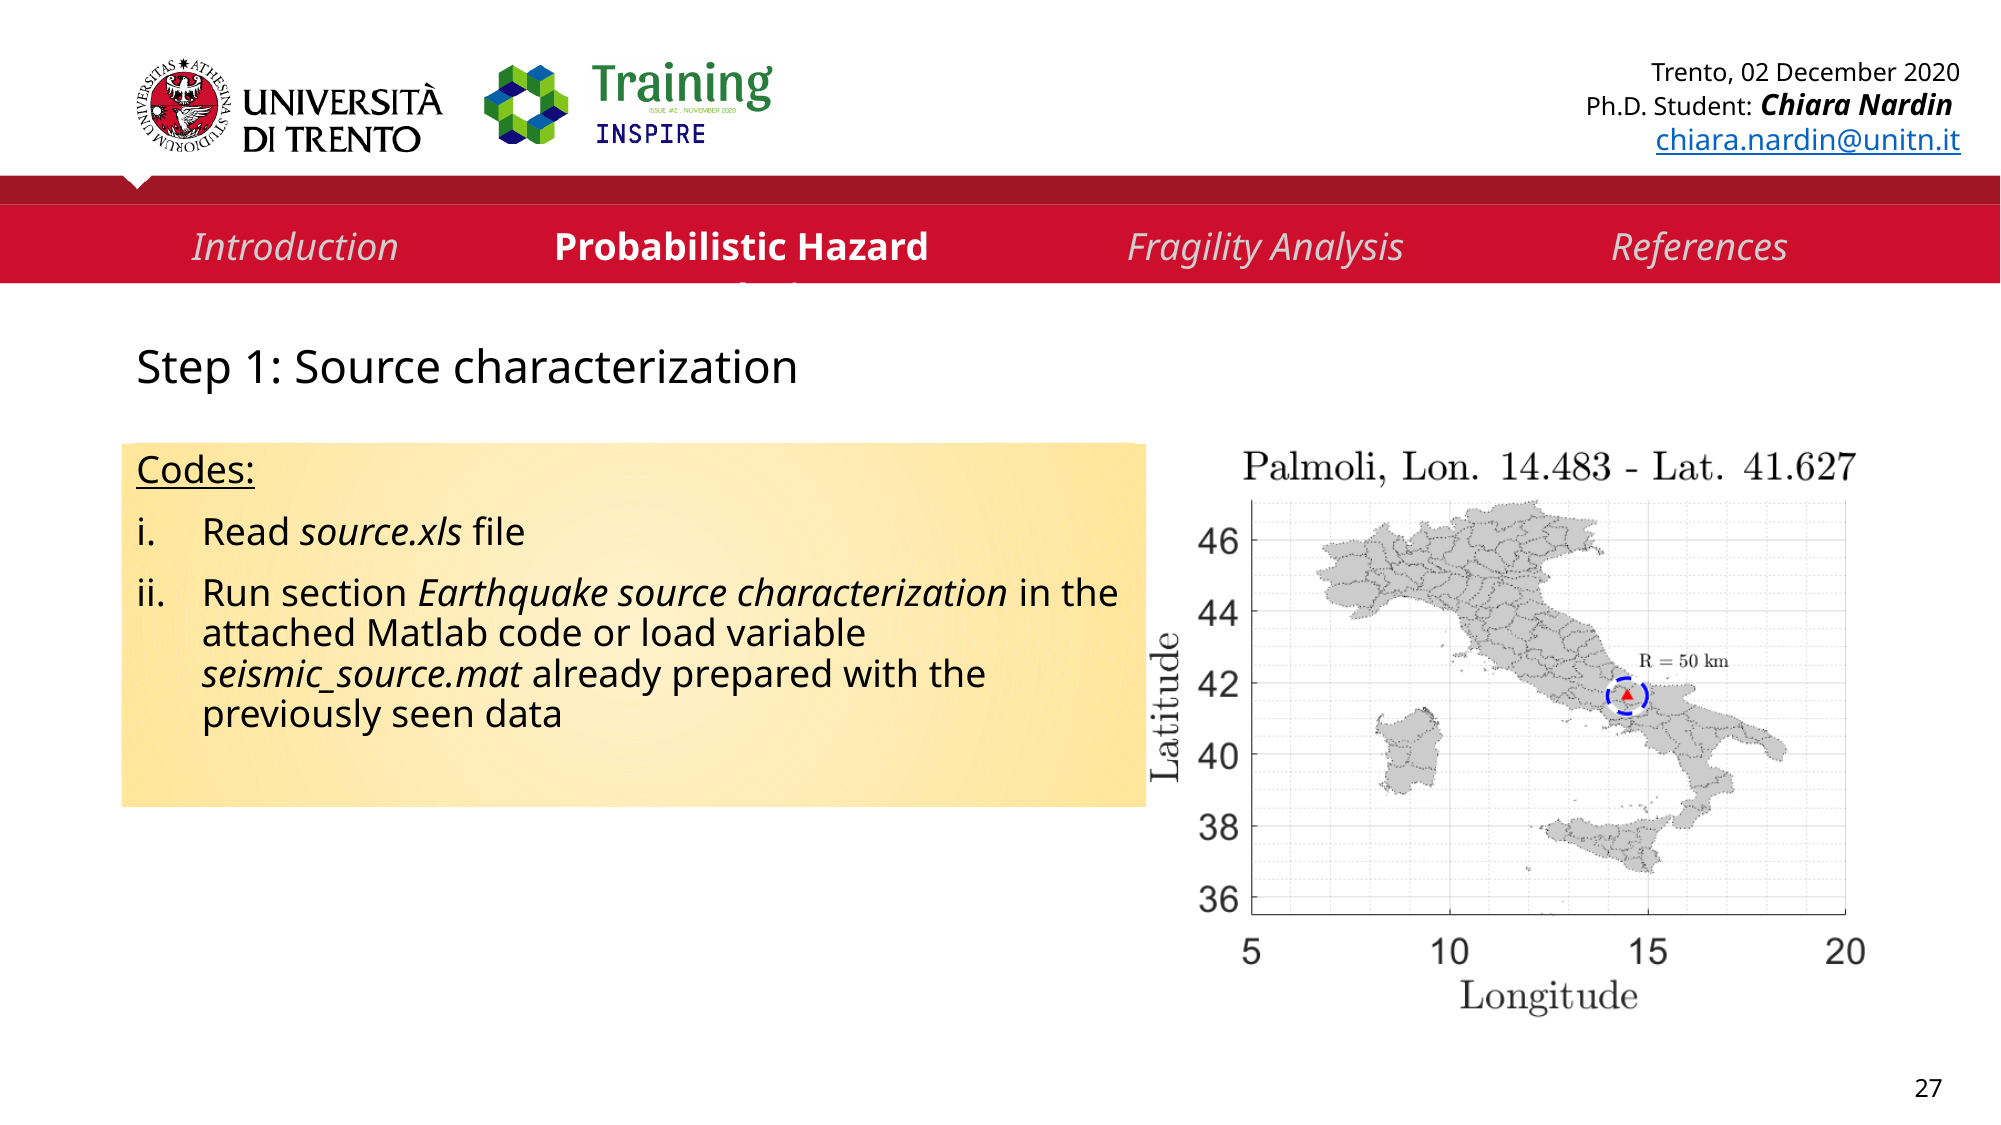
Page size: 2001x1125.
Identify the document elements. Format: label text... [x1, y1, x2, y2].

list Step 1: Source characterization [121, 336, 1858, 408]
slide_number 27 [1857, 1065, 2000, 1125]
table_header Fragility Analysis [1013, 213, 1518, 318]
text_box Trento, 02 December 2020 Ph.D. Student: Chiara Nardin chiara.nardin@unitn.it [1401, 48, 1976, 169]
table_header Probabilistic Hazard Analysis [470, 213, 1013, 318]
table_header References [1518, 213, 1881, 318]
list Codes: Read source.xls file Run section Earthquake source characterization in the attached Matlab code or load variable seismic_source.mat already prepared with the previously seen data [121, 443, 1146, 807]
table_header Introduction [122, 213, 470, 318]
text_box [476, 61, 777, 163]
picture [0, 0, 2001, 1125]
